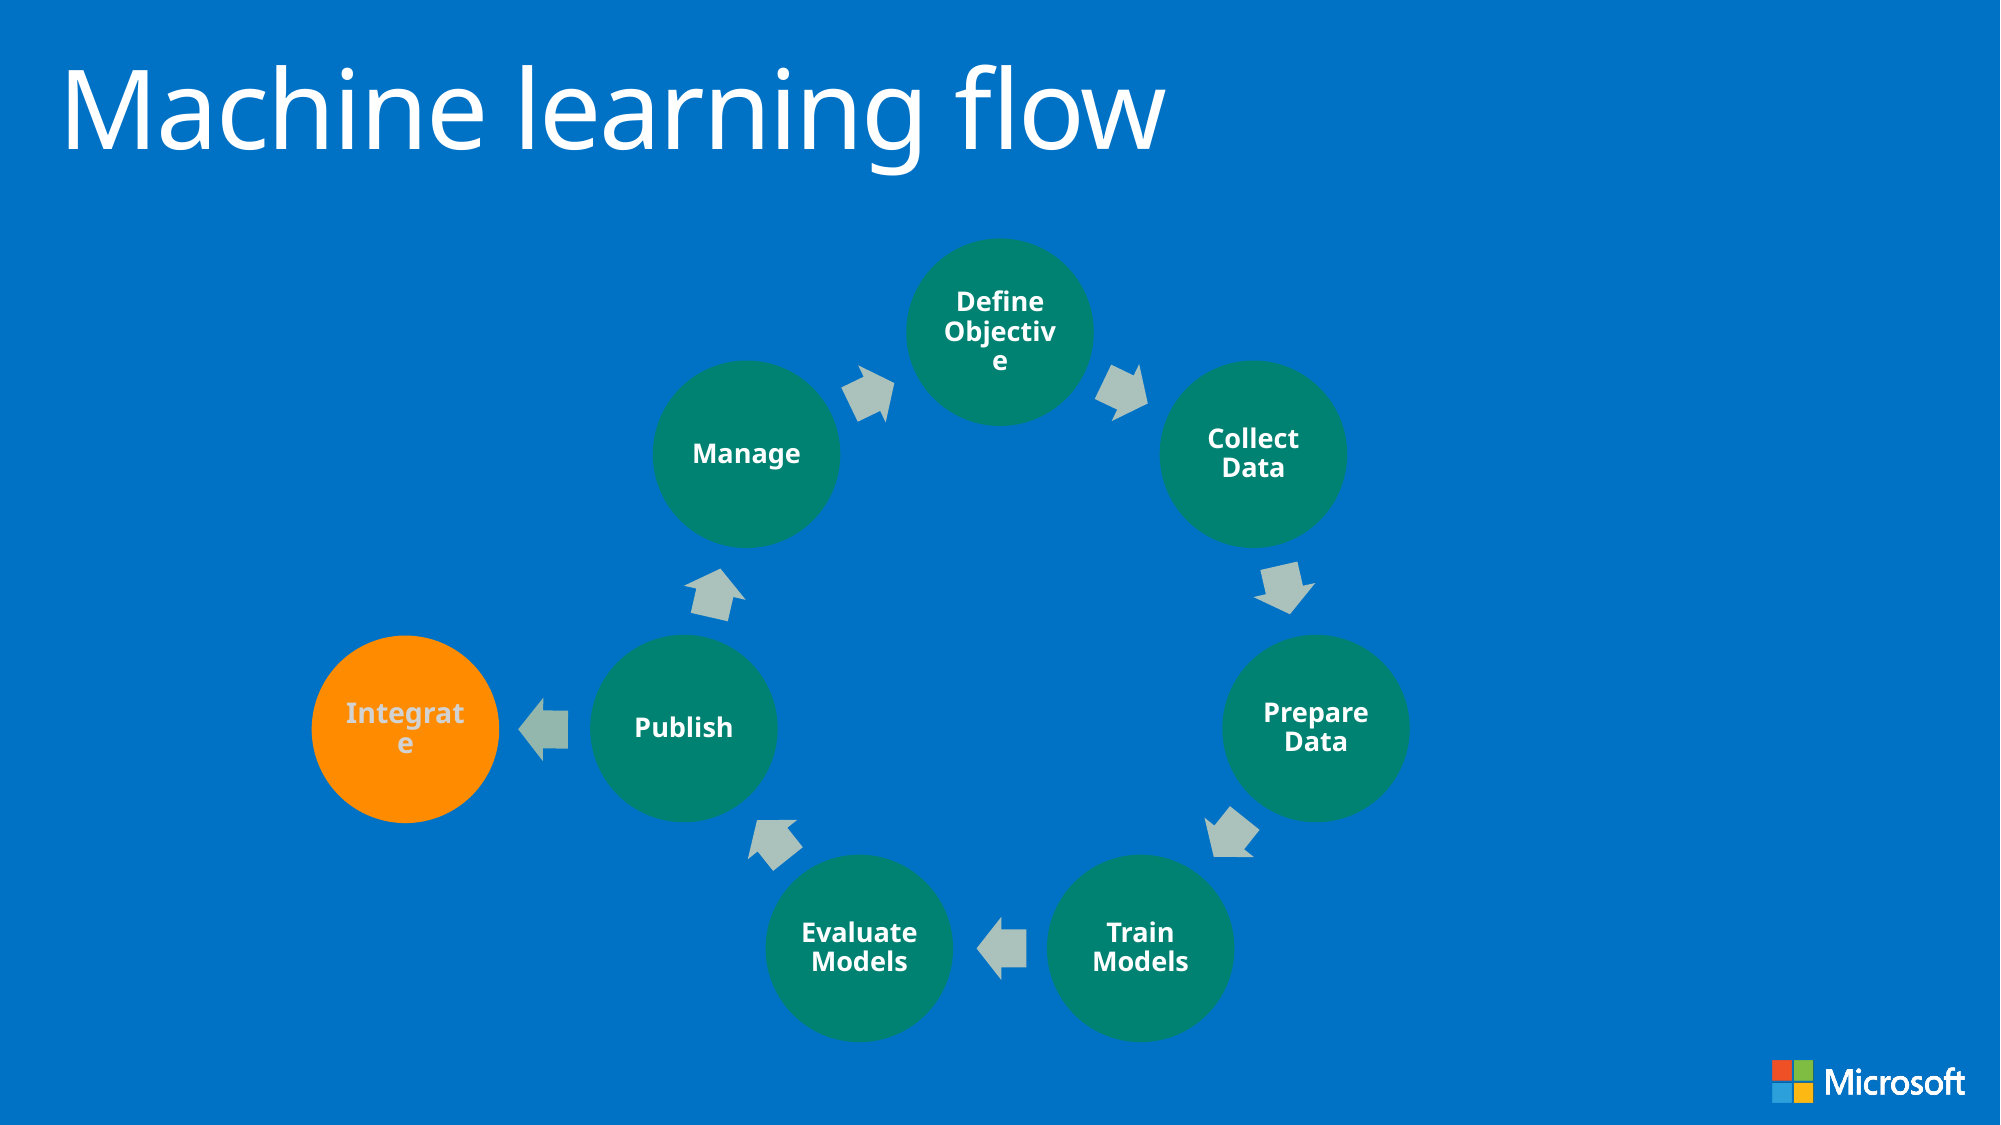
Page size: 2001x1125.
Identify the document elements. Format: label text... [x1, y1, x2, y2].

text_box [311, 635, 500, 824]
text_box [511, 704, 575, 755]
picture [1772, 1060, 1965, 1103]
title Machine learning flow [44, 47, 1957, 196]
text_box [0, 237, 2000, 1043]
